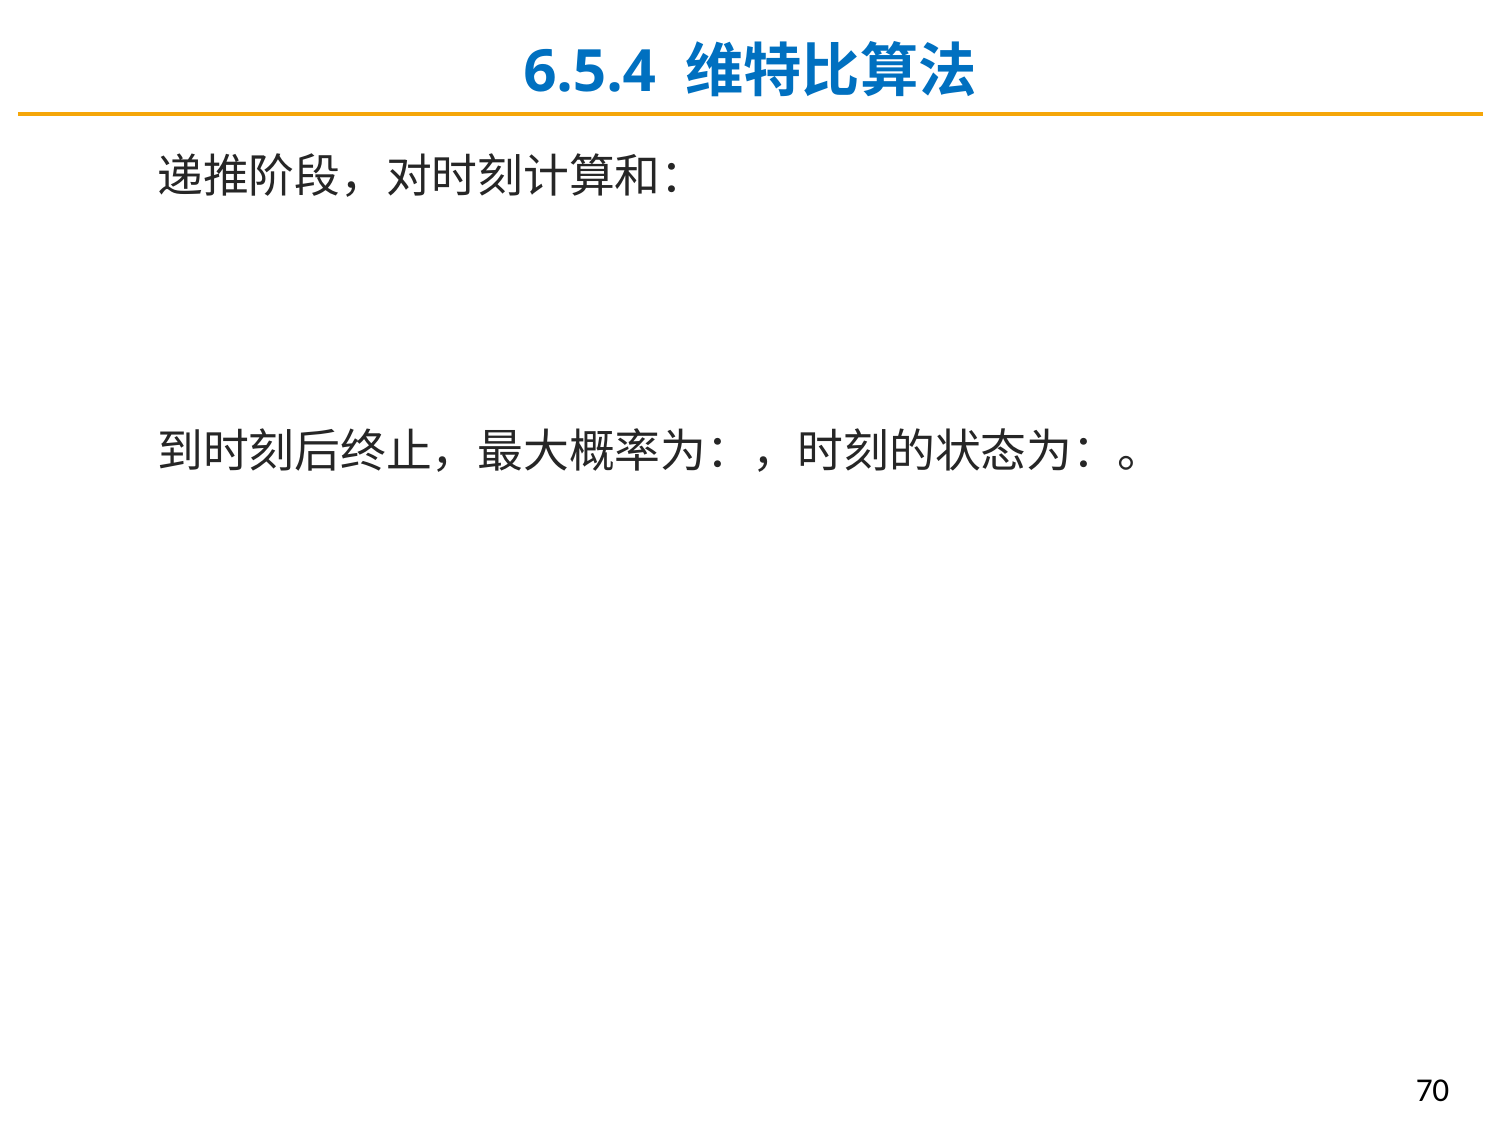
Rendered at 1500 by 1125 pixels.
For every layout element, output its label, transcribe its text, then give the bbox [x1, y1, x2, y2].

text_box 6.5.4 维特比算法 [0, 25, 1500, 111]
text_box 70 [1114, 1060, 1465, 1106]
